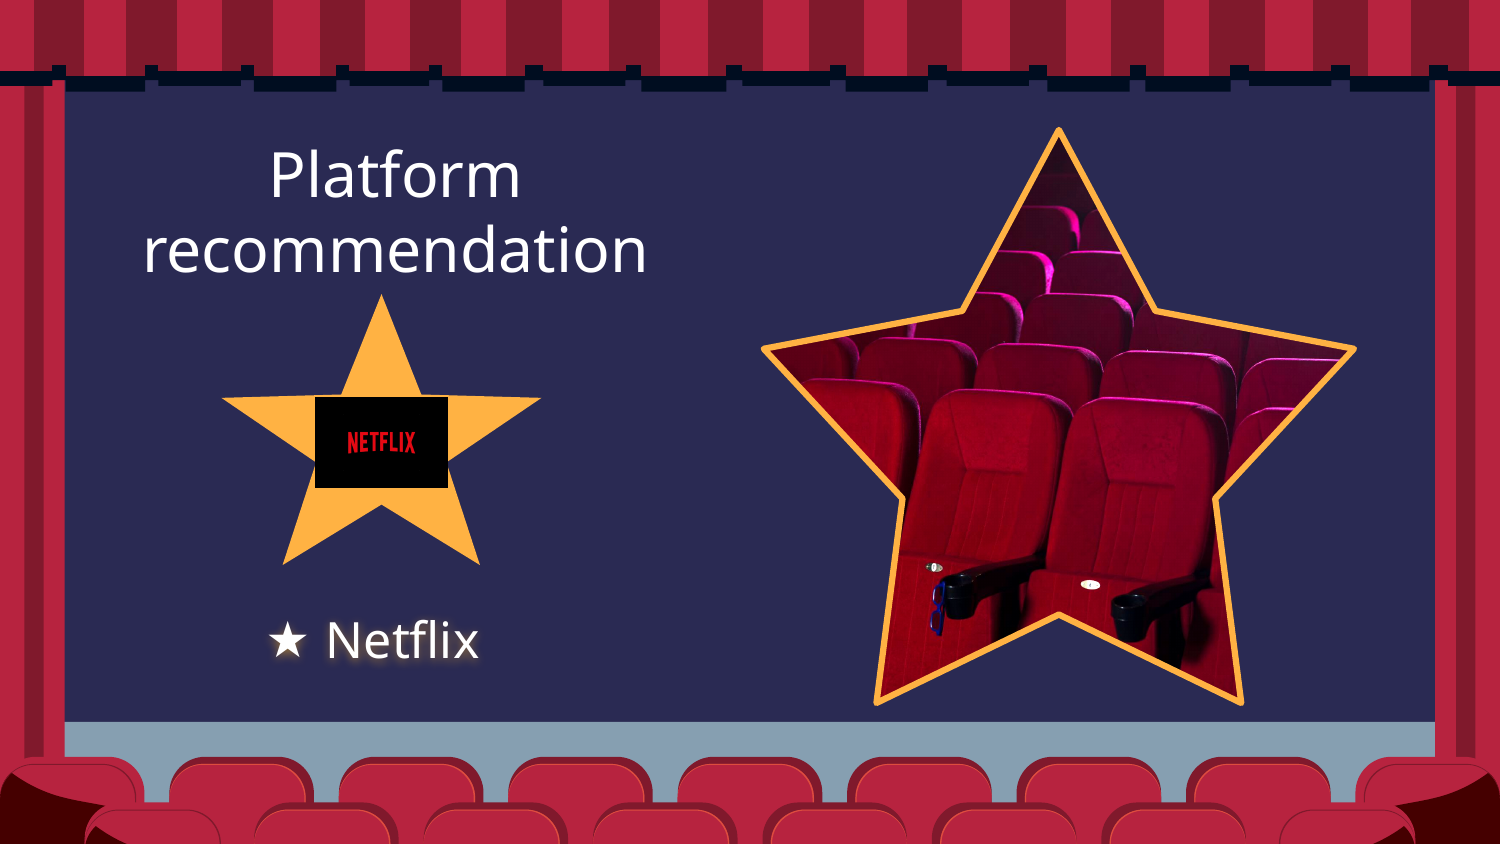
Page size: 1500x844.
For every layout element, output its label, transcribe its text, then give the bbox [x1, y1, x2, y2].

text_box [221, 294, 542, 459]
picture [763, 129, 1355, 704]
text_box [282, 479, 480, 566]
picture [315, 397, 448, 489]
subtitle Netflix [235, 593, 528, 684]
title Platform recommendation [78, 98, 714, 322]
